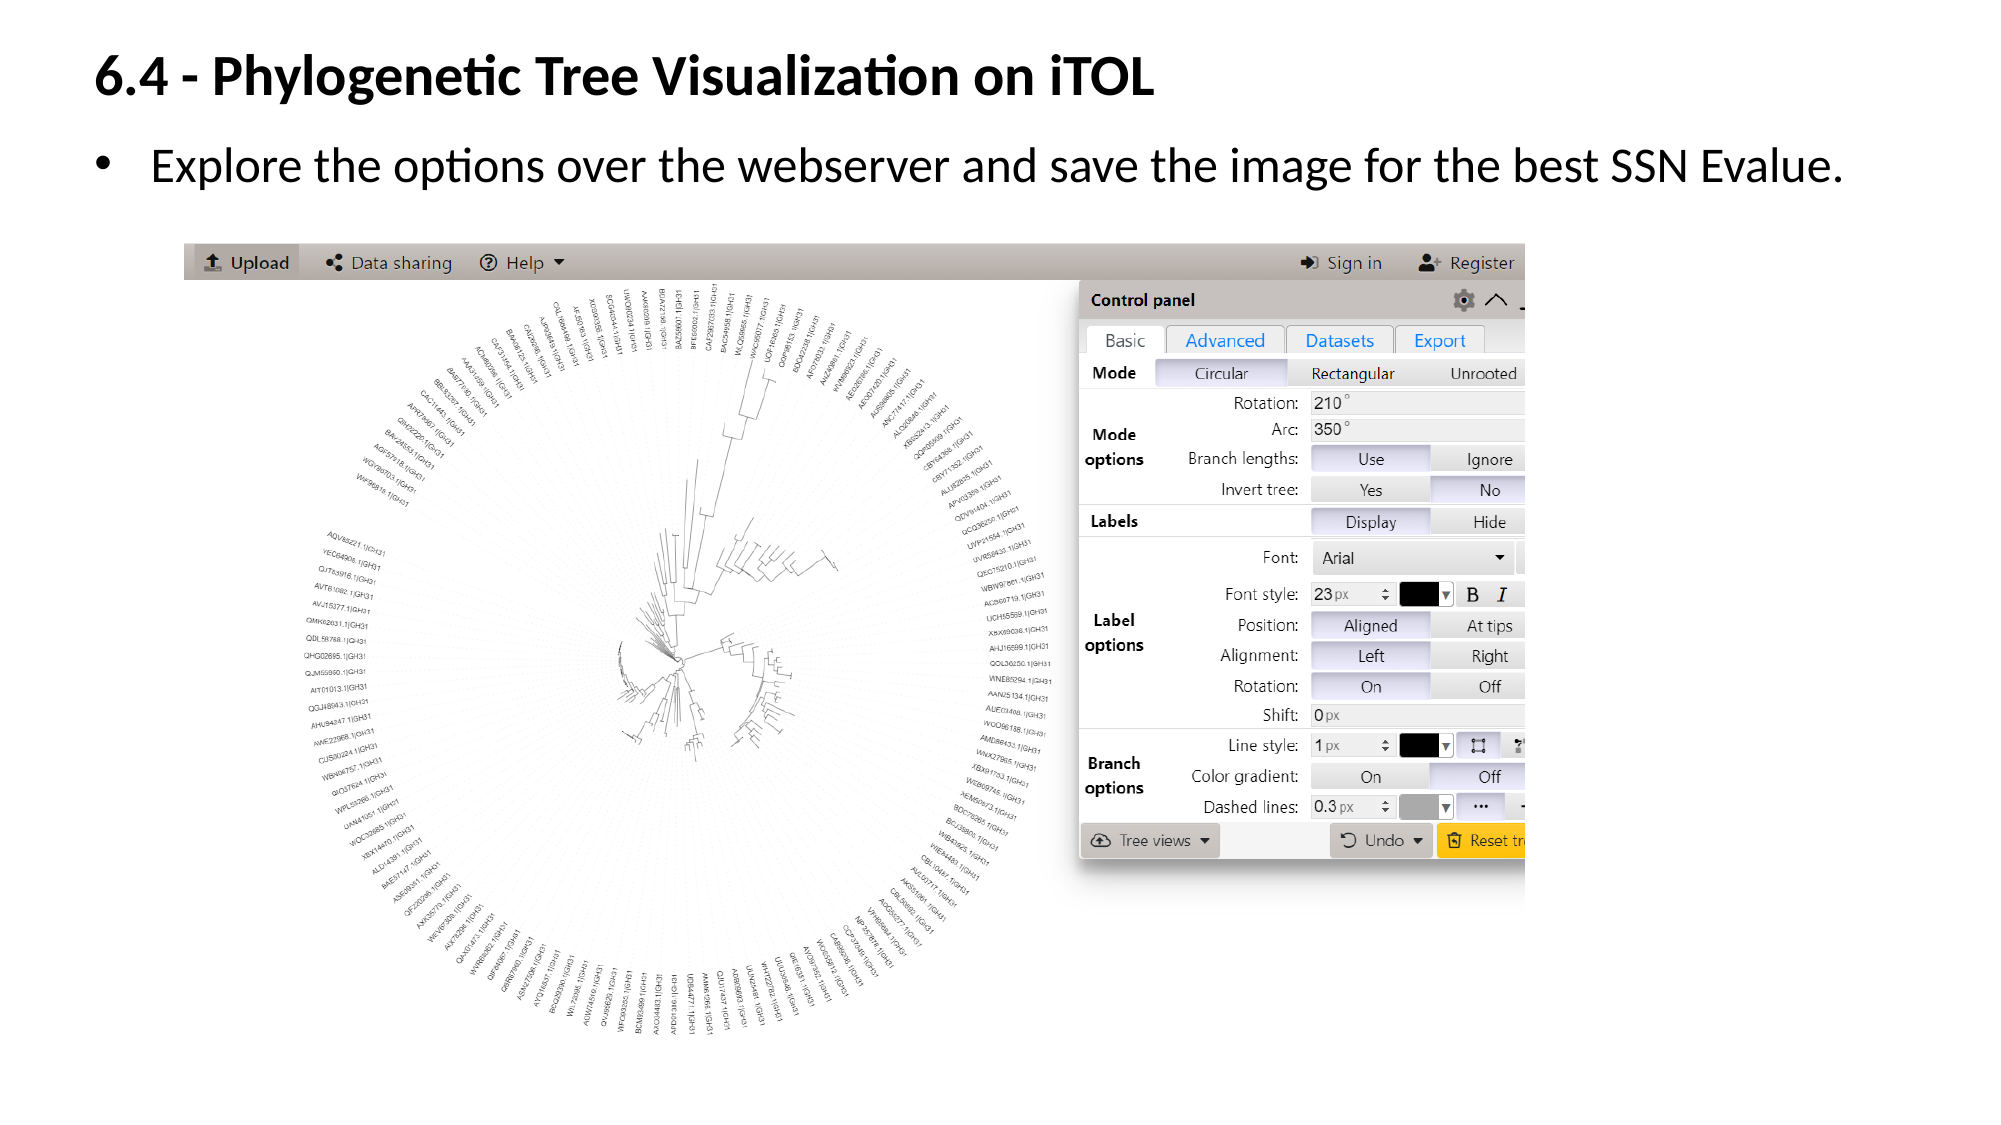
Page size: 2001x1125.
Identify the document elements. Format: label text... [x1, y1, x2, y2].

picture [184, 237, 1525, 1047]
text_box 6.4 - Phylogenetic Tree Visualization on iTOL [79, 29, 1859, 115]
text_box Explore the options over the webserver and save the image for the best SSN Evalue. [79, 124, 2000, 200]
